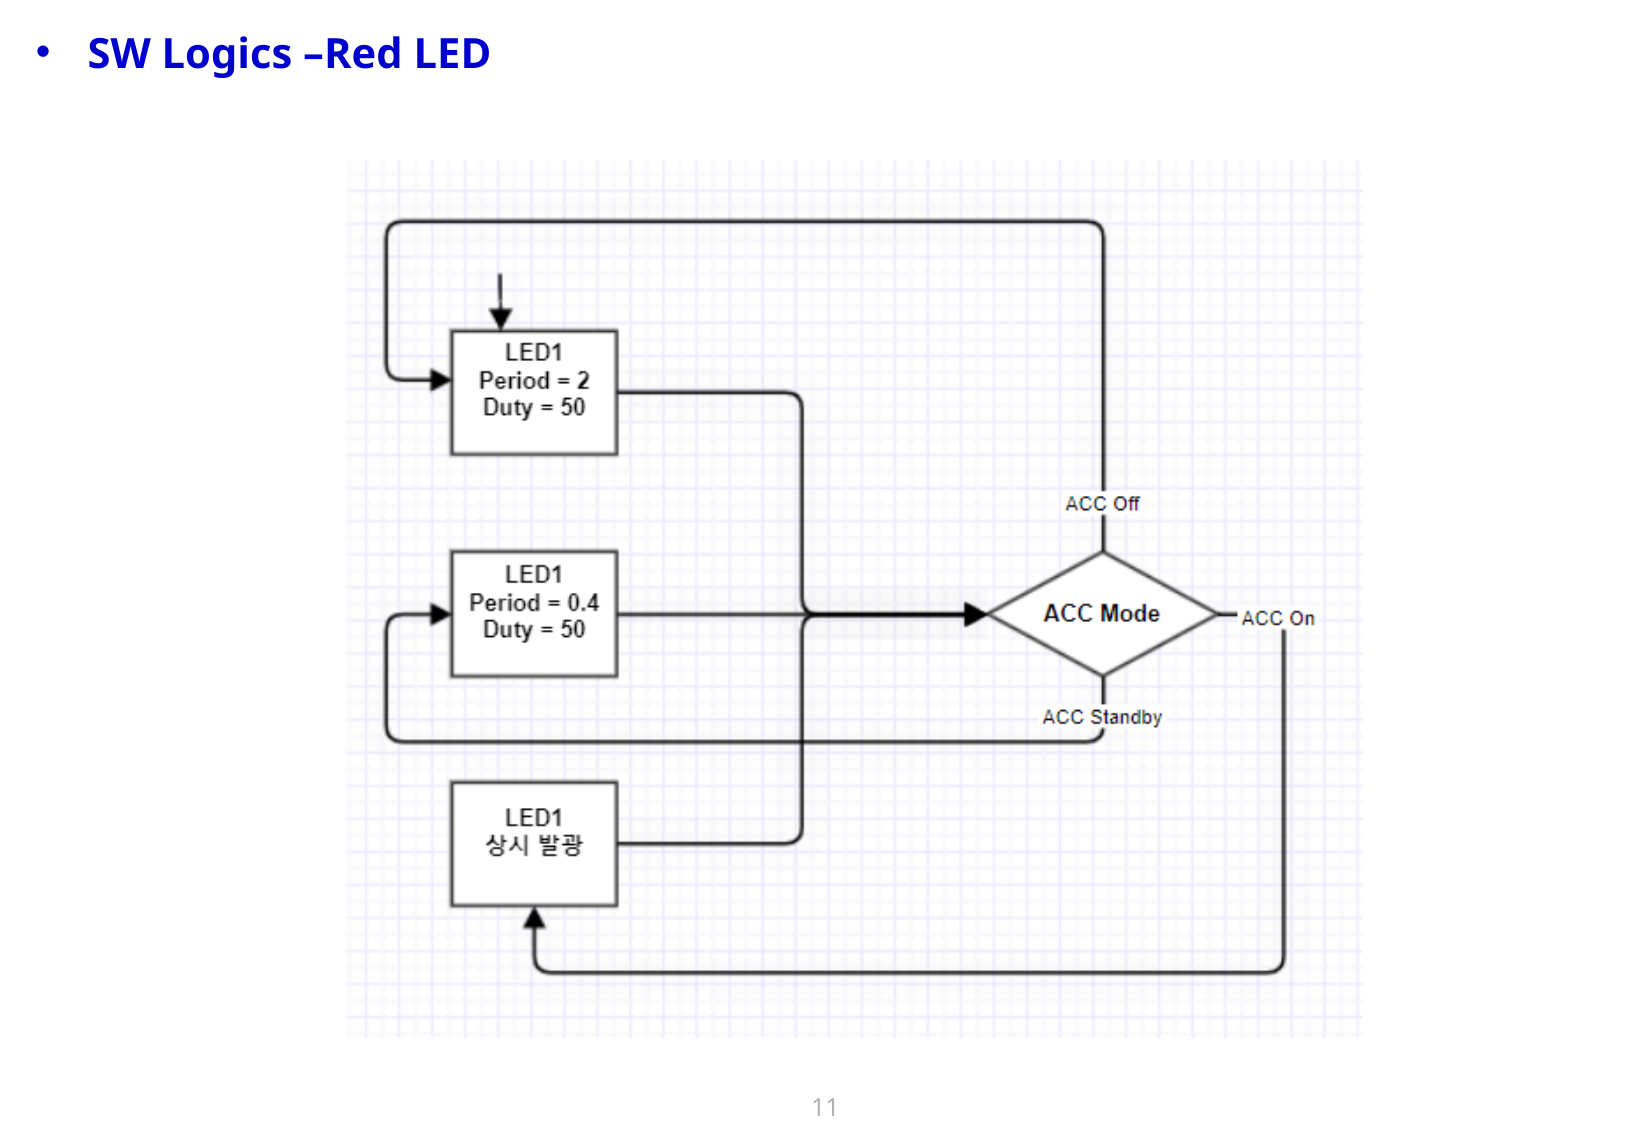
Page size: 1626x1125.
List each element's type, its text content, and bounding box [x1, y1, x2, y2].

slide_number 11 [788, 1078, 855, 1125]
picture [346, 160, 1363, 1038]
list SW Logics –Red LED [21, 19, 1001, 79]
